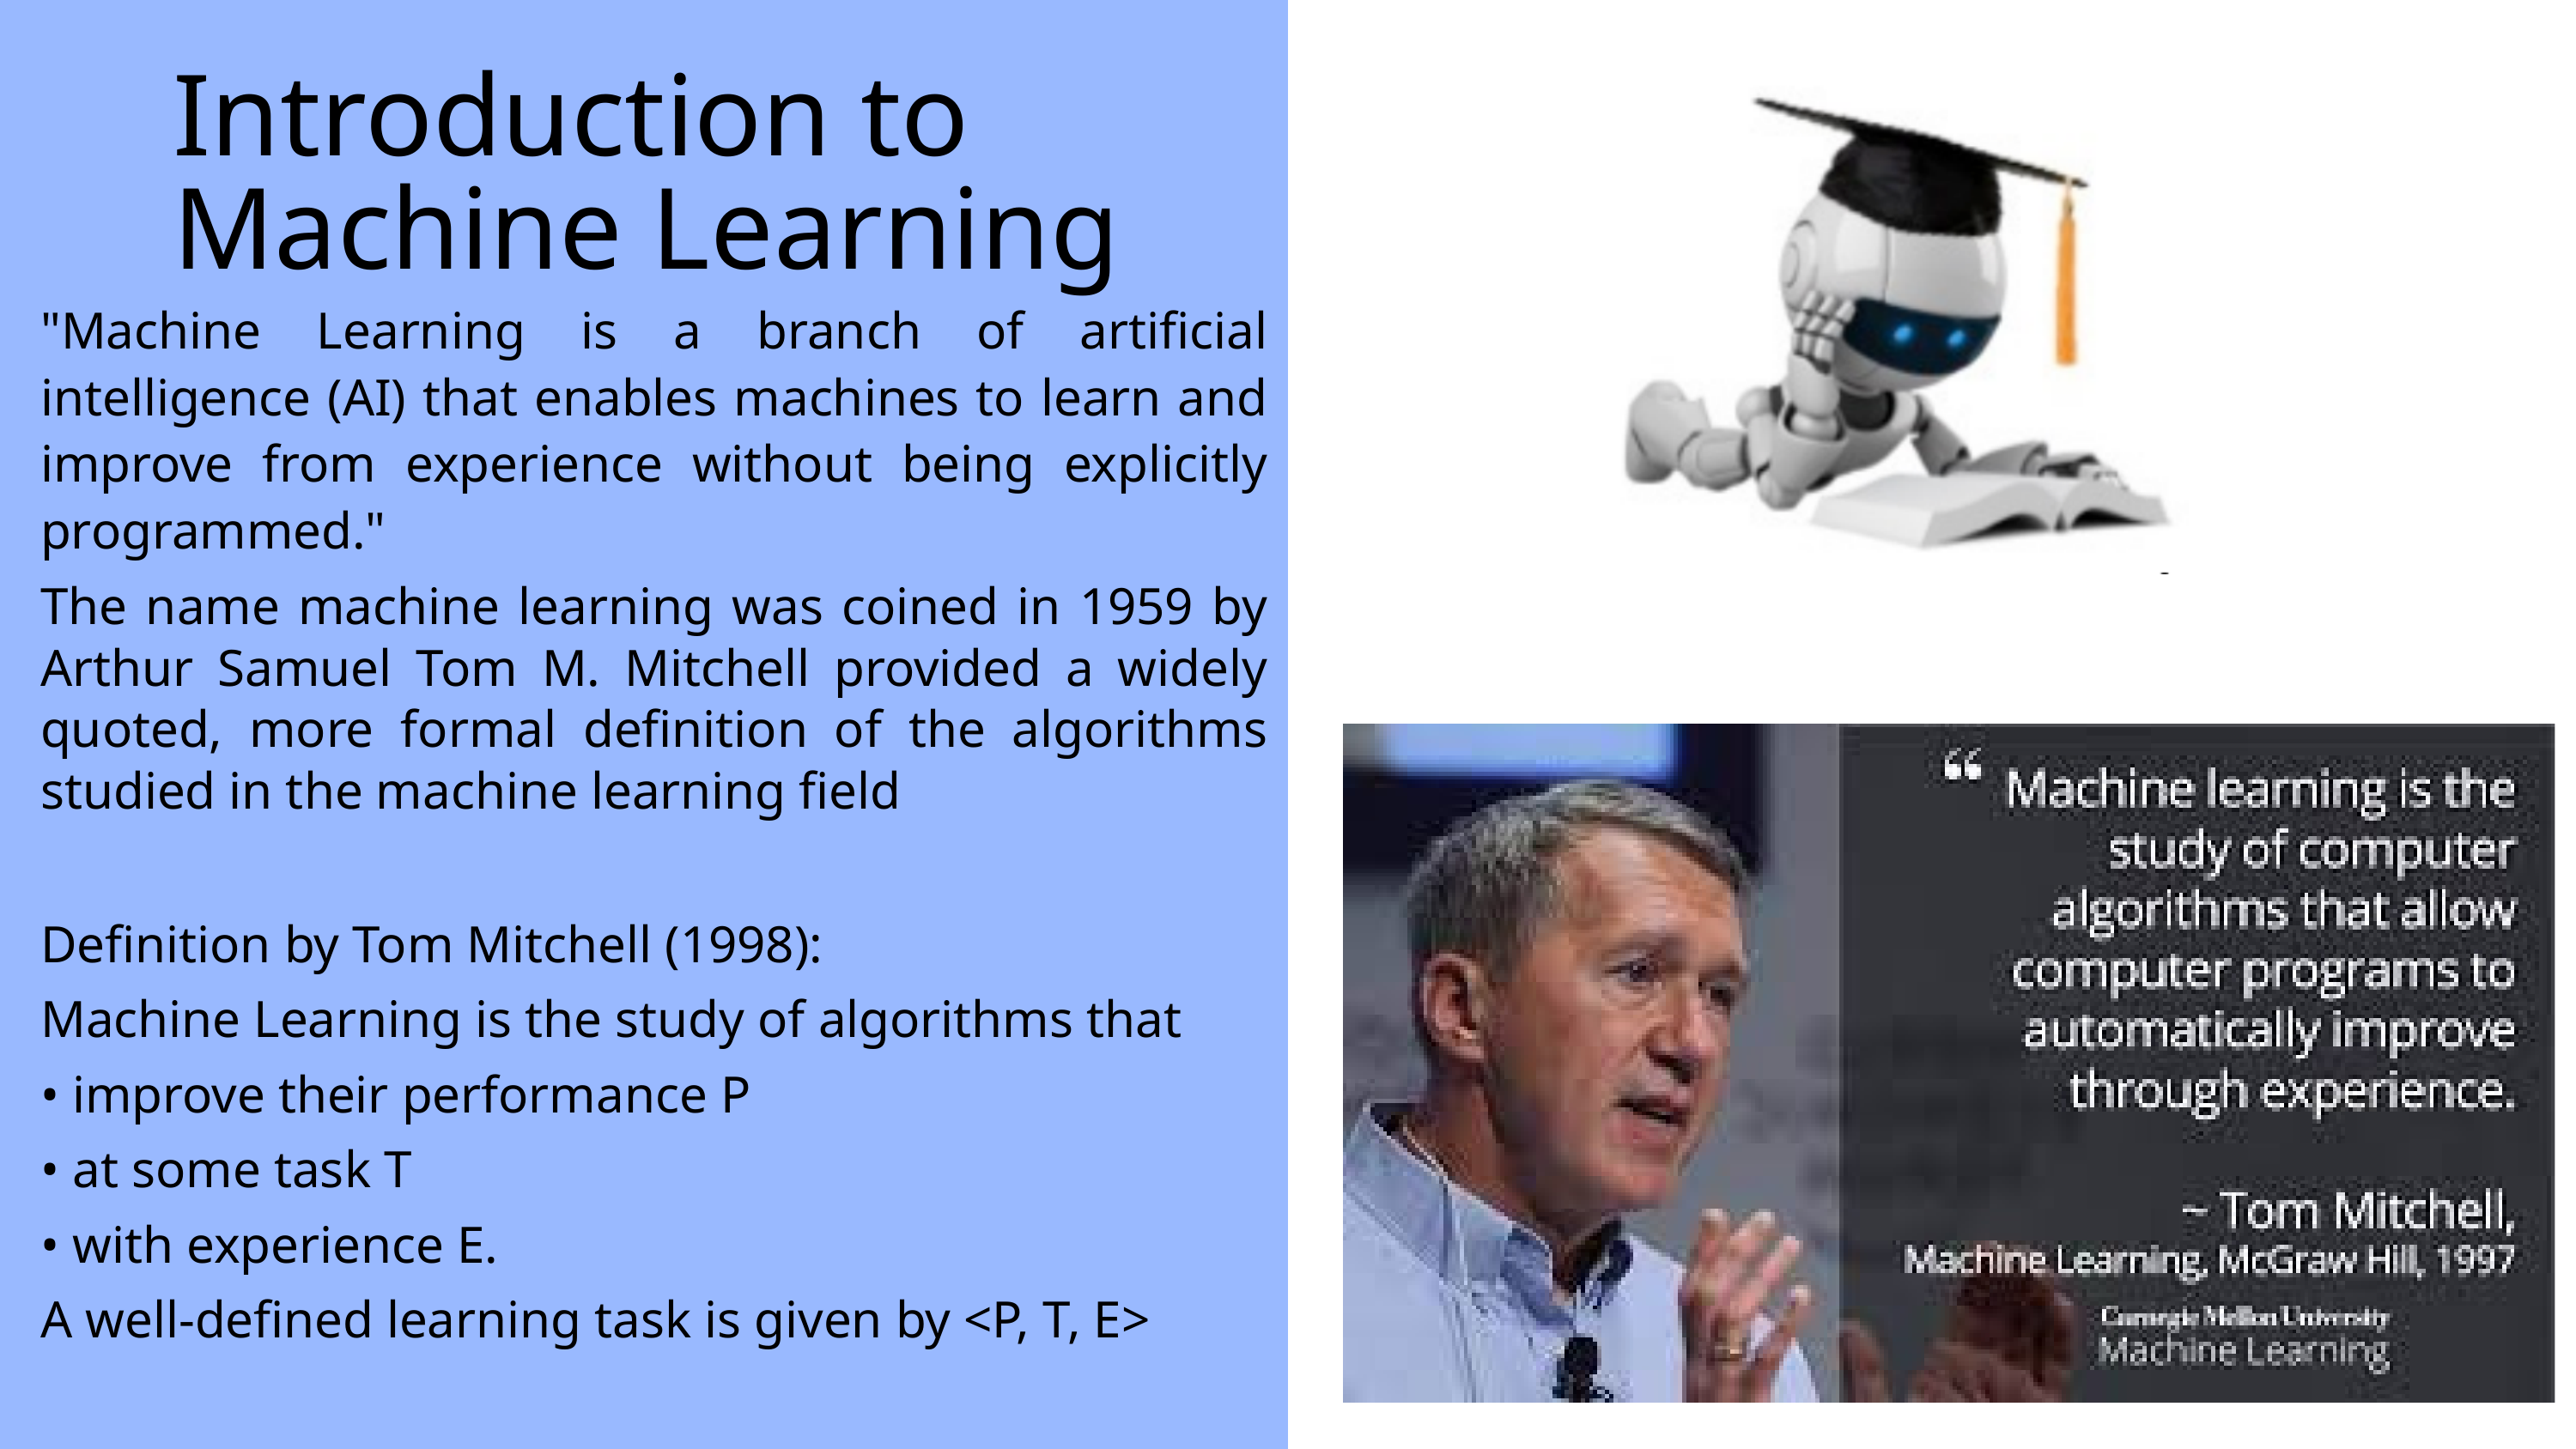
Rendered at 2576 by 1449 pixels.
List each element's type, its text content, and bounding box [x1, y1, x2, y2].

text_box The name machine learning was coined in 1959 by Arthur Samuel Tom M. Mitchell provided a widely quoted, more formal definition of the algorithms studied in the machine learning field [40, 573, 1268, 820]
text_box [1287, 0, 2576, 1449]
text_box Introduction to Machine Learning [173, 64, 1135, 292]
text_box Definition by Tom Mitchell (1998): Machine Learning is the study of algorithms that • improve their performance P • at some task T • with experience E. A well-defined learning task is given by <P, T, E> [40, 897, 1268, 1424]
text_box "Machine Learning is a branch of artificial intelligence (AI) that enables machines to learn and improve from experience without being explicitly programmed." [40, 292, 1268, 559]
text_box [1619, 0, 2576, 575]
